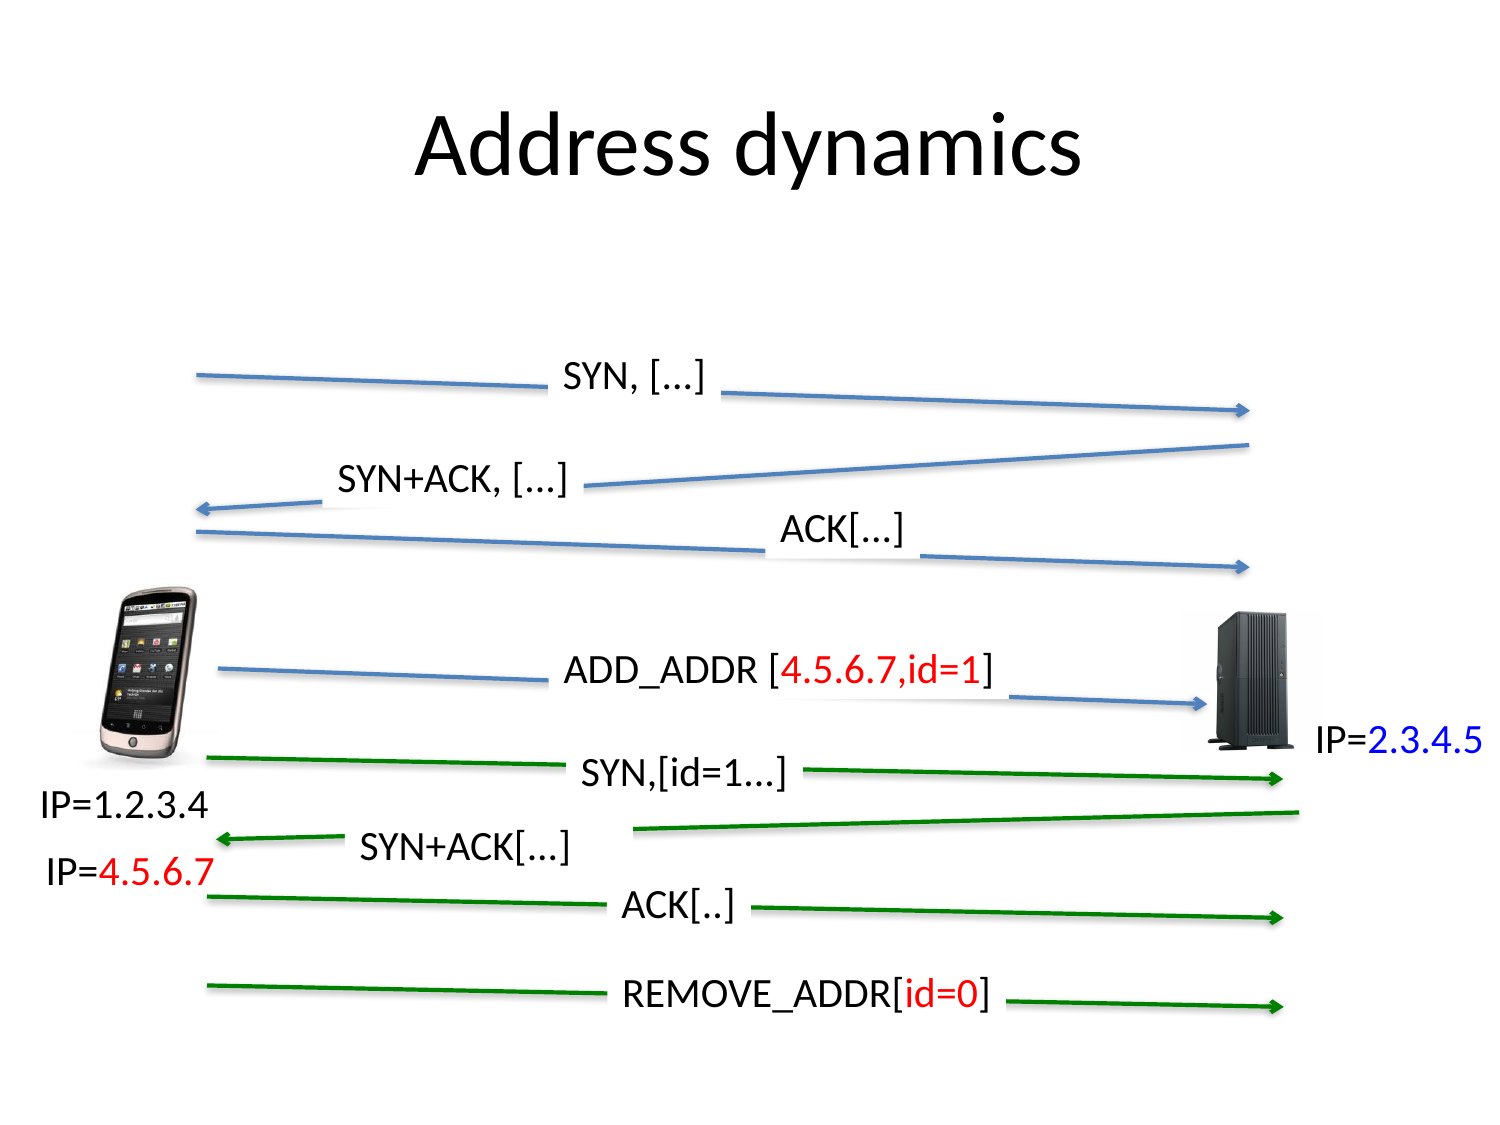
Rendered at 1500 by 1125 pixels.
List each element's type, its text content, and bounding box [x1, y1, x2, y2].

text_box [217, 633, 1208, 705]
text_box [196, 340, 1251, 411]
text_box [206, 736, 1284, 803]
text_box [215, 811, 1300, 878]
text_box IP=1.2.3.4 [24, 769, 212, 835]
text_box [70, 769, 224, 809]
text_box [195, 442, 1250, 493]
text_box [206, 869, 1285, 936]
text_box IP=2.3.4.5 [1300, 704, 1499, 769]
text_box IP=4.5.6.7 [30, 836, 210, 902]
picture [72, 578, 219, 770]
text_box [195, 493, 1251, 568]
title Address dynamics [75, 45, 1425, 233]
picture [1179, 610, 1321, 752]
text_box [206, 958, 1285, 1025]
